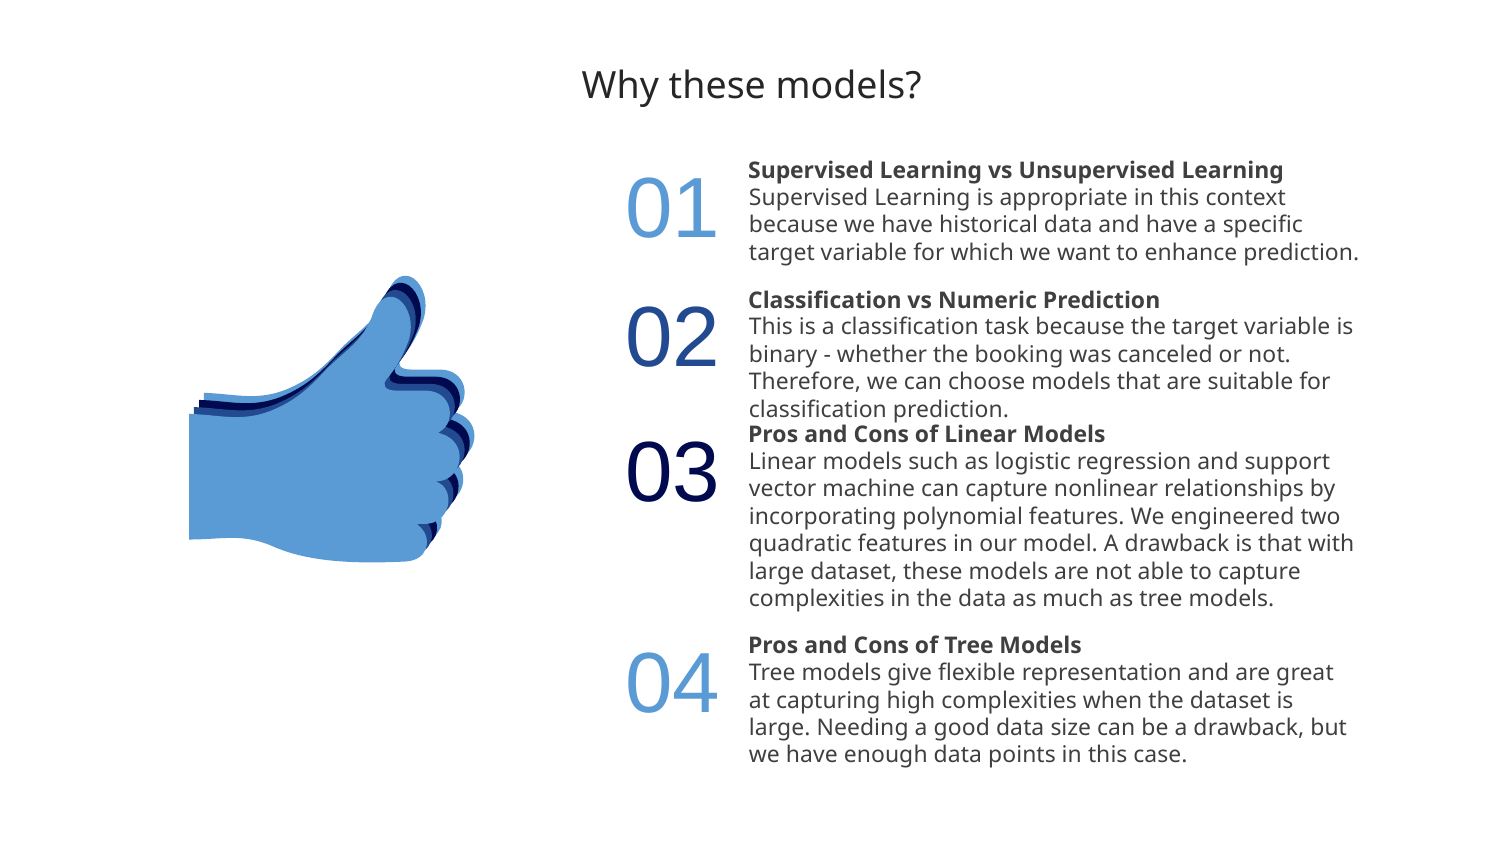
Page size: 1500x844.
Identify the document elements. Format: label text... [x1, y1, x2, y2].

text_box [736, 413, 1373, 521]
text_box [736, 279, 1373, 386]
list Why these models? [39, 41, 1464, 131]
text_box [736, 625, 1373, 732]
text_box 04 [614, 627, 732, 730]
text_box 02 [614, 281, 732, 384]
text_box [736, 149, 1383, 257]
text_box 01 [614, 152, 732, 255]
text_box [188, 253, 486, 564]
text_box 03 [614, 416, 732, 519]
